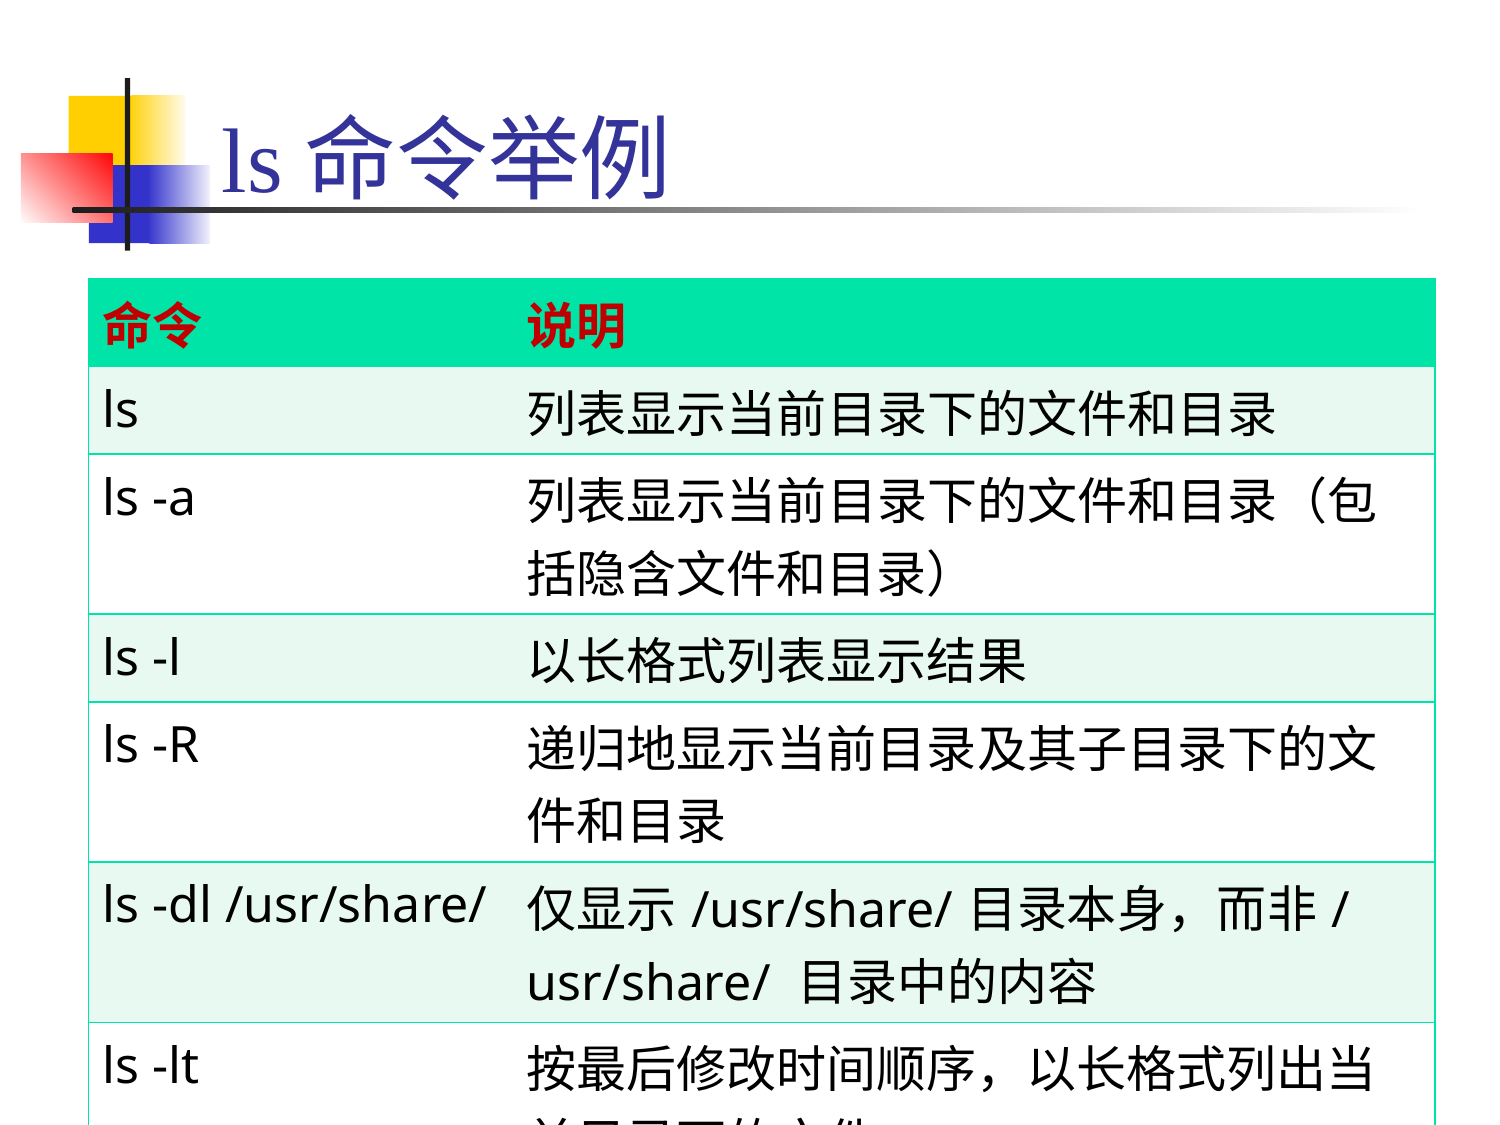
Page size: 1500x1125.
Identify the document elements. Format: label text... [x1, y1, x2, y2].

table_header 说明 [513, 280, 1434, 366]
table_cell 列表显示当前目录下的文件和目录 [513, 367, 1434, 453]
table_cell 递归地显示当前目录及其子目录下的文件和目录 [513, 703, 1434, 861]
table_cell 按最后修改时间顺序，以长格式列出当前目录下的文件 [513, 1023, 1434, 1125]
table_cell ls [89, 367, 513, 453]
table_cell 列表显示当前目录下的文件和目录（包括隐含文件和目录） [513, 455, 1434, 613]
table_cell ls -a [89, 455, 513, 613]
table_cell ls -dl /usr/share/ [89, 863, 513, 1022]
table_cell ls -l [89, 615, 513, 701]
table_cell ls -R [89, 703, 513, 861]
table_cell ls -lt [89, 1023, 513, 1125]
title ls命令举例 [206, 46, 1485, 219]
table_header 命令 [89, 280, 513, 366]
table_cell 仅显示/usr/share/目录本身，而非/usr/share/ 目录中的内容 [513, 863, 1434, 1022]
table_cell 以长格式列表显示结果 [513, 615, 1434, 701]
